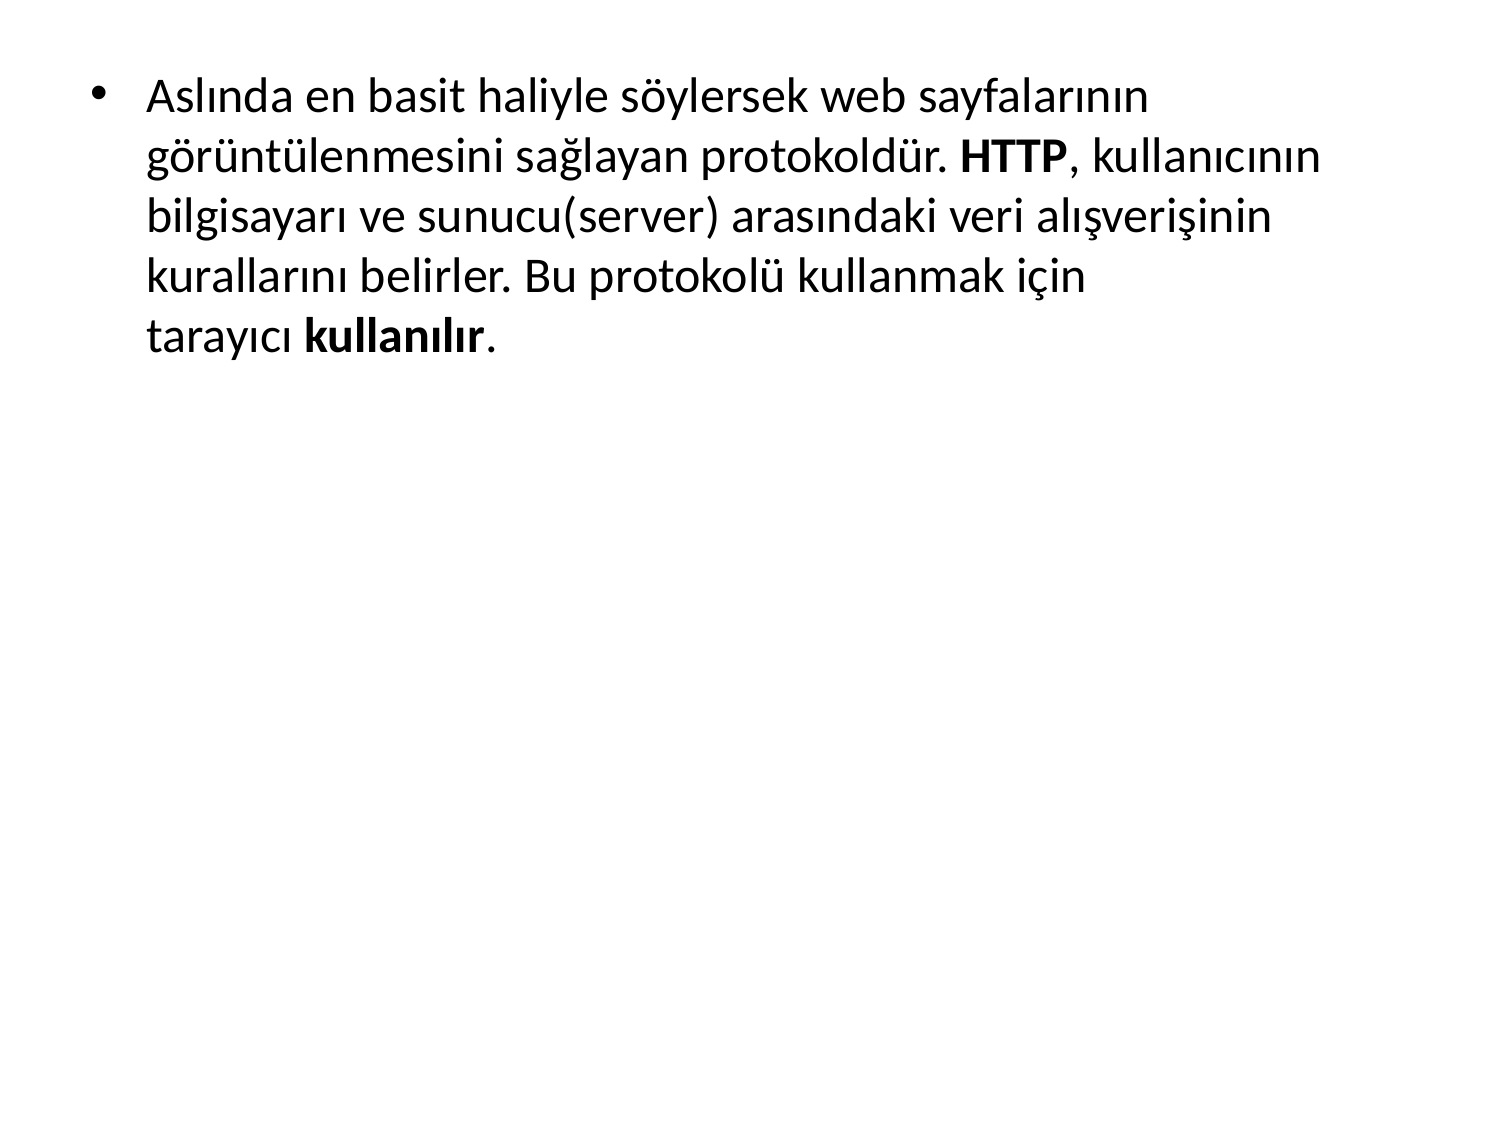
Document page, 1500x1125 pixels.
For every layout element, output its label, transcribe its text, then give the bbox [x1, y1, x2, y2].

list Aslında en basit haliyle söylersek web sayfalarının görüntülenmesini sağlayan protokoldür. HTTP, kullanıcının bilgisayarı ve sunucu(server) arasındaki veri alışverişinin kurallarını belirler. Bu protokolü kullanmak için tarayıcı kullanılır. [75, 54, 1425, 1005]
